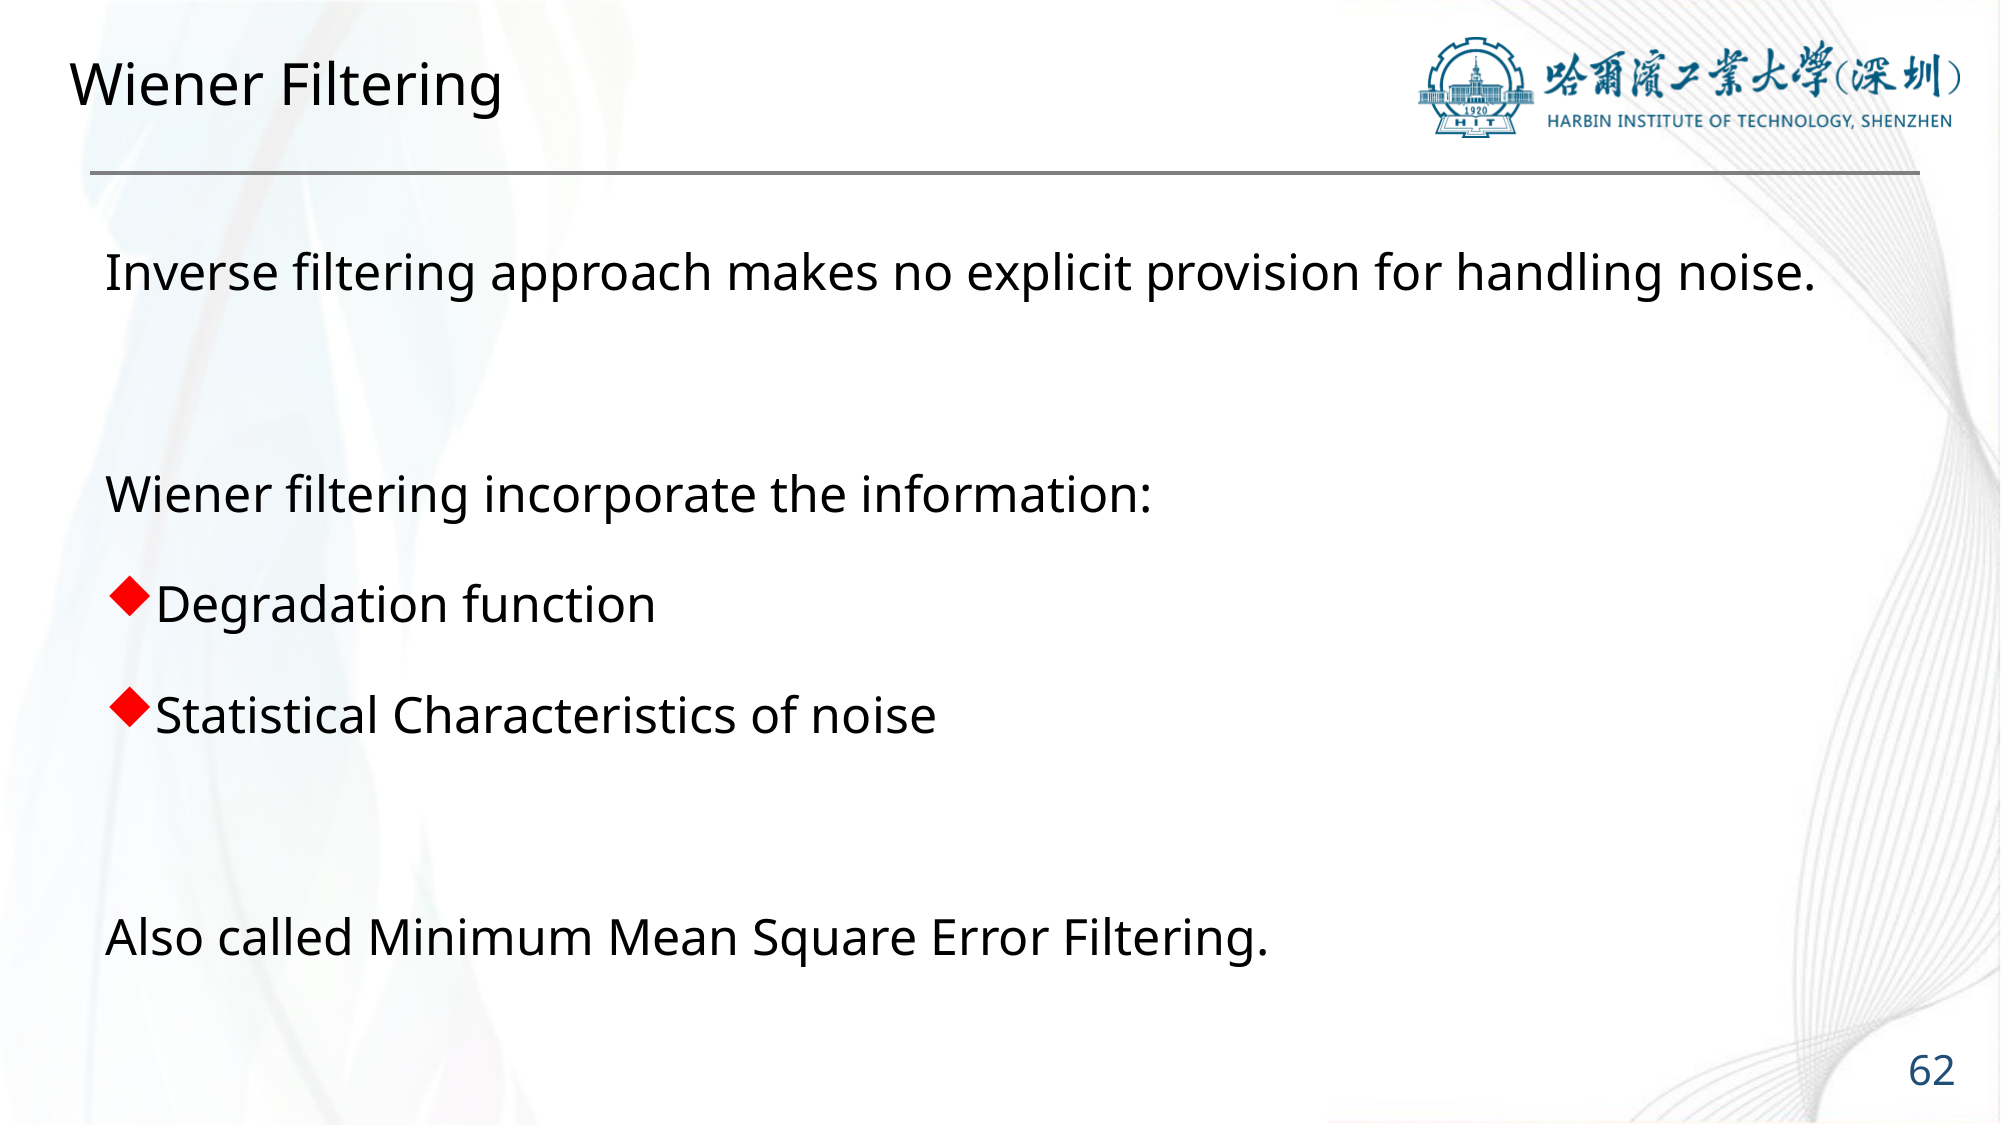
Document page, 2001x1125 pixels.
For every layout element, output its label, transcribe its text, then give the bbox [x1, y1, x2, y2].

picture [0, 0, 2001, 1125]
slide_number 62 [1521, 1042, 1972, 1103]
list Inverse filtering approach makes no explicit provision for handling noise. Wiener filtering incorporate the information: Degradation function Statistical Characteristics of noise Also called Minimum Mean Square Error Filtering. [90, 202, 1934, 987]
title Wiener Filtering [54, 0, 1385, 174]
